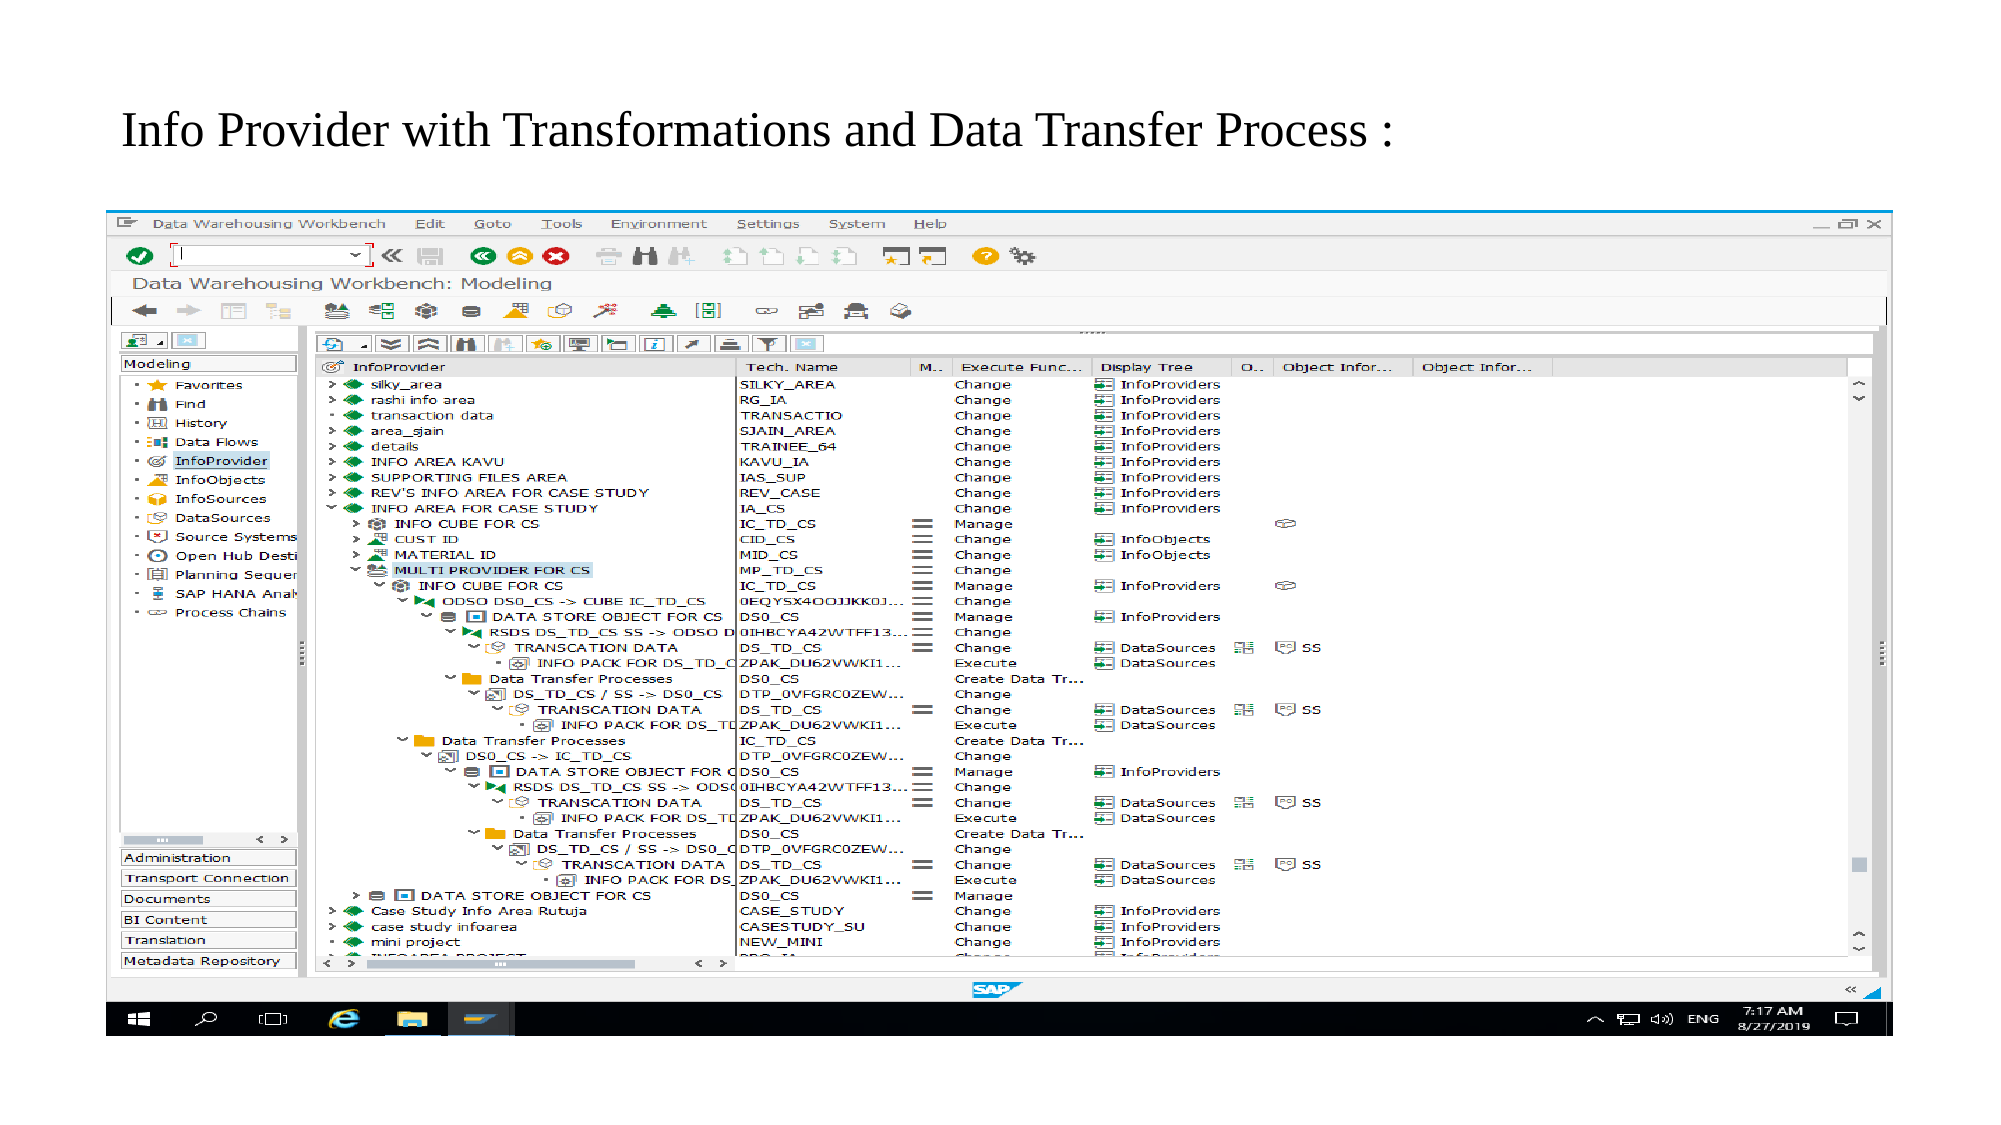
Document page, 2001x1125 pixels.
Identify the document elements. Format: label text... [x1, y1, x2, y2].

text_box Info Provider with Transformations and Data Transfer Process : [106, 89, 1766, 164]
picture [106, 214, 1893, 1036]
